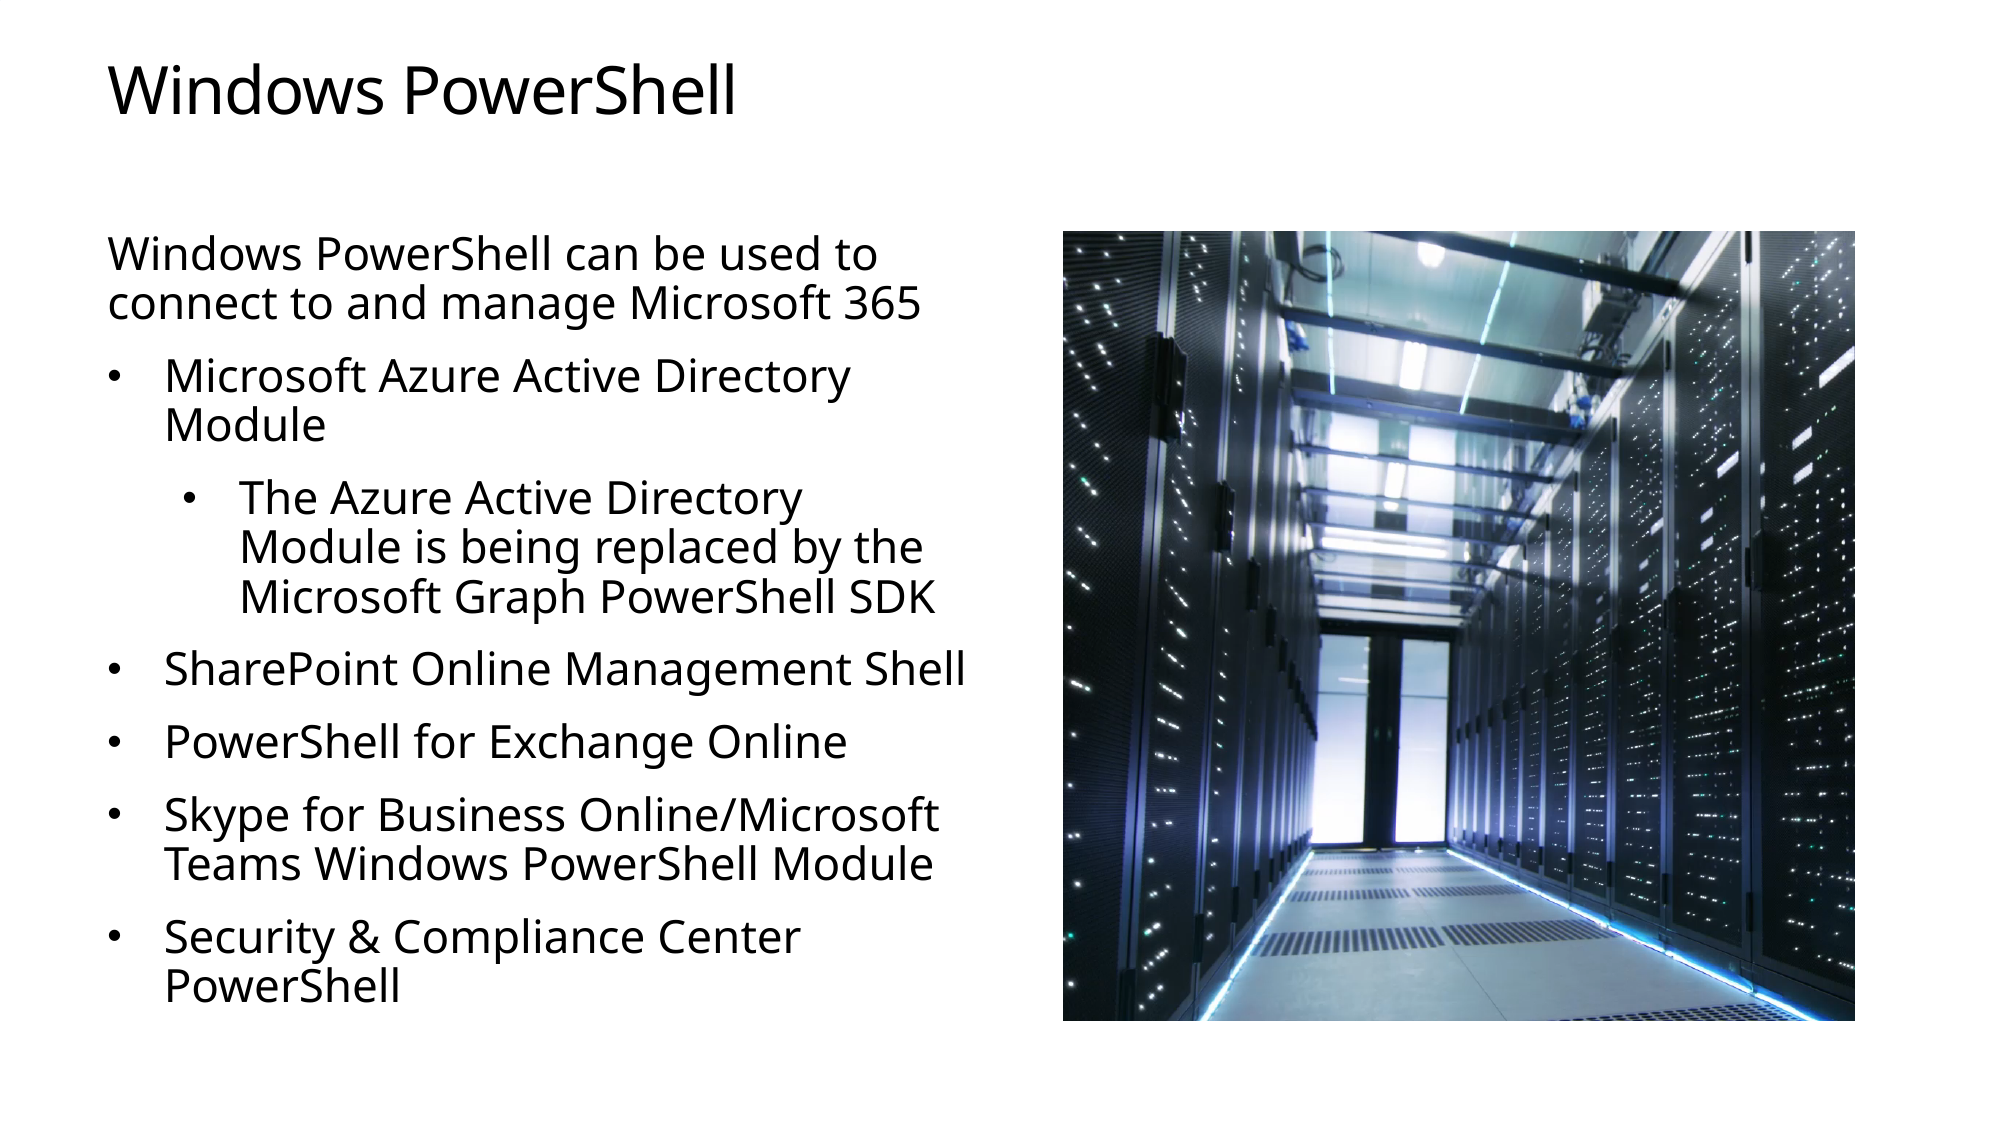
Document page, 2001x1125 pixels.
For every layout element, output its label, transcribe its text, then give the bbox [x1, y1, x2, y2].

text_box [1062, 230, 1856, 1022]
title Windows PowerShell [107, 52, 1893, 129]
text_box Windows PowerShell can be used to connect to and manage Microsoft 365 Microsoft Azure Active Directory Module The Azure Active Directory Module is being replaced by the Microsoft Graph PowerShell SDK SharePoint Online Management Shell PowerShell for Exchange Online Skype for Business Online/Microsoft Teams Windows PowerShell Module Security & Compliance Center PowerShell [107, 230, 975, 1022]
